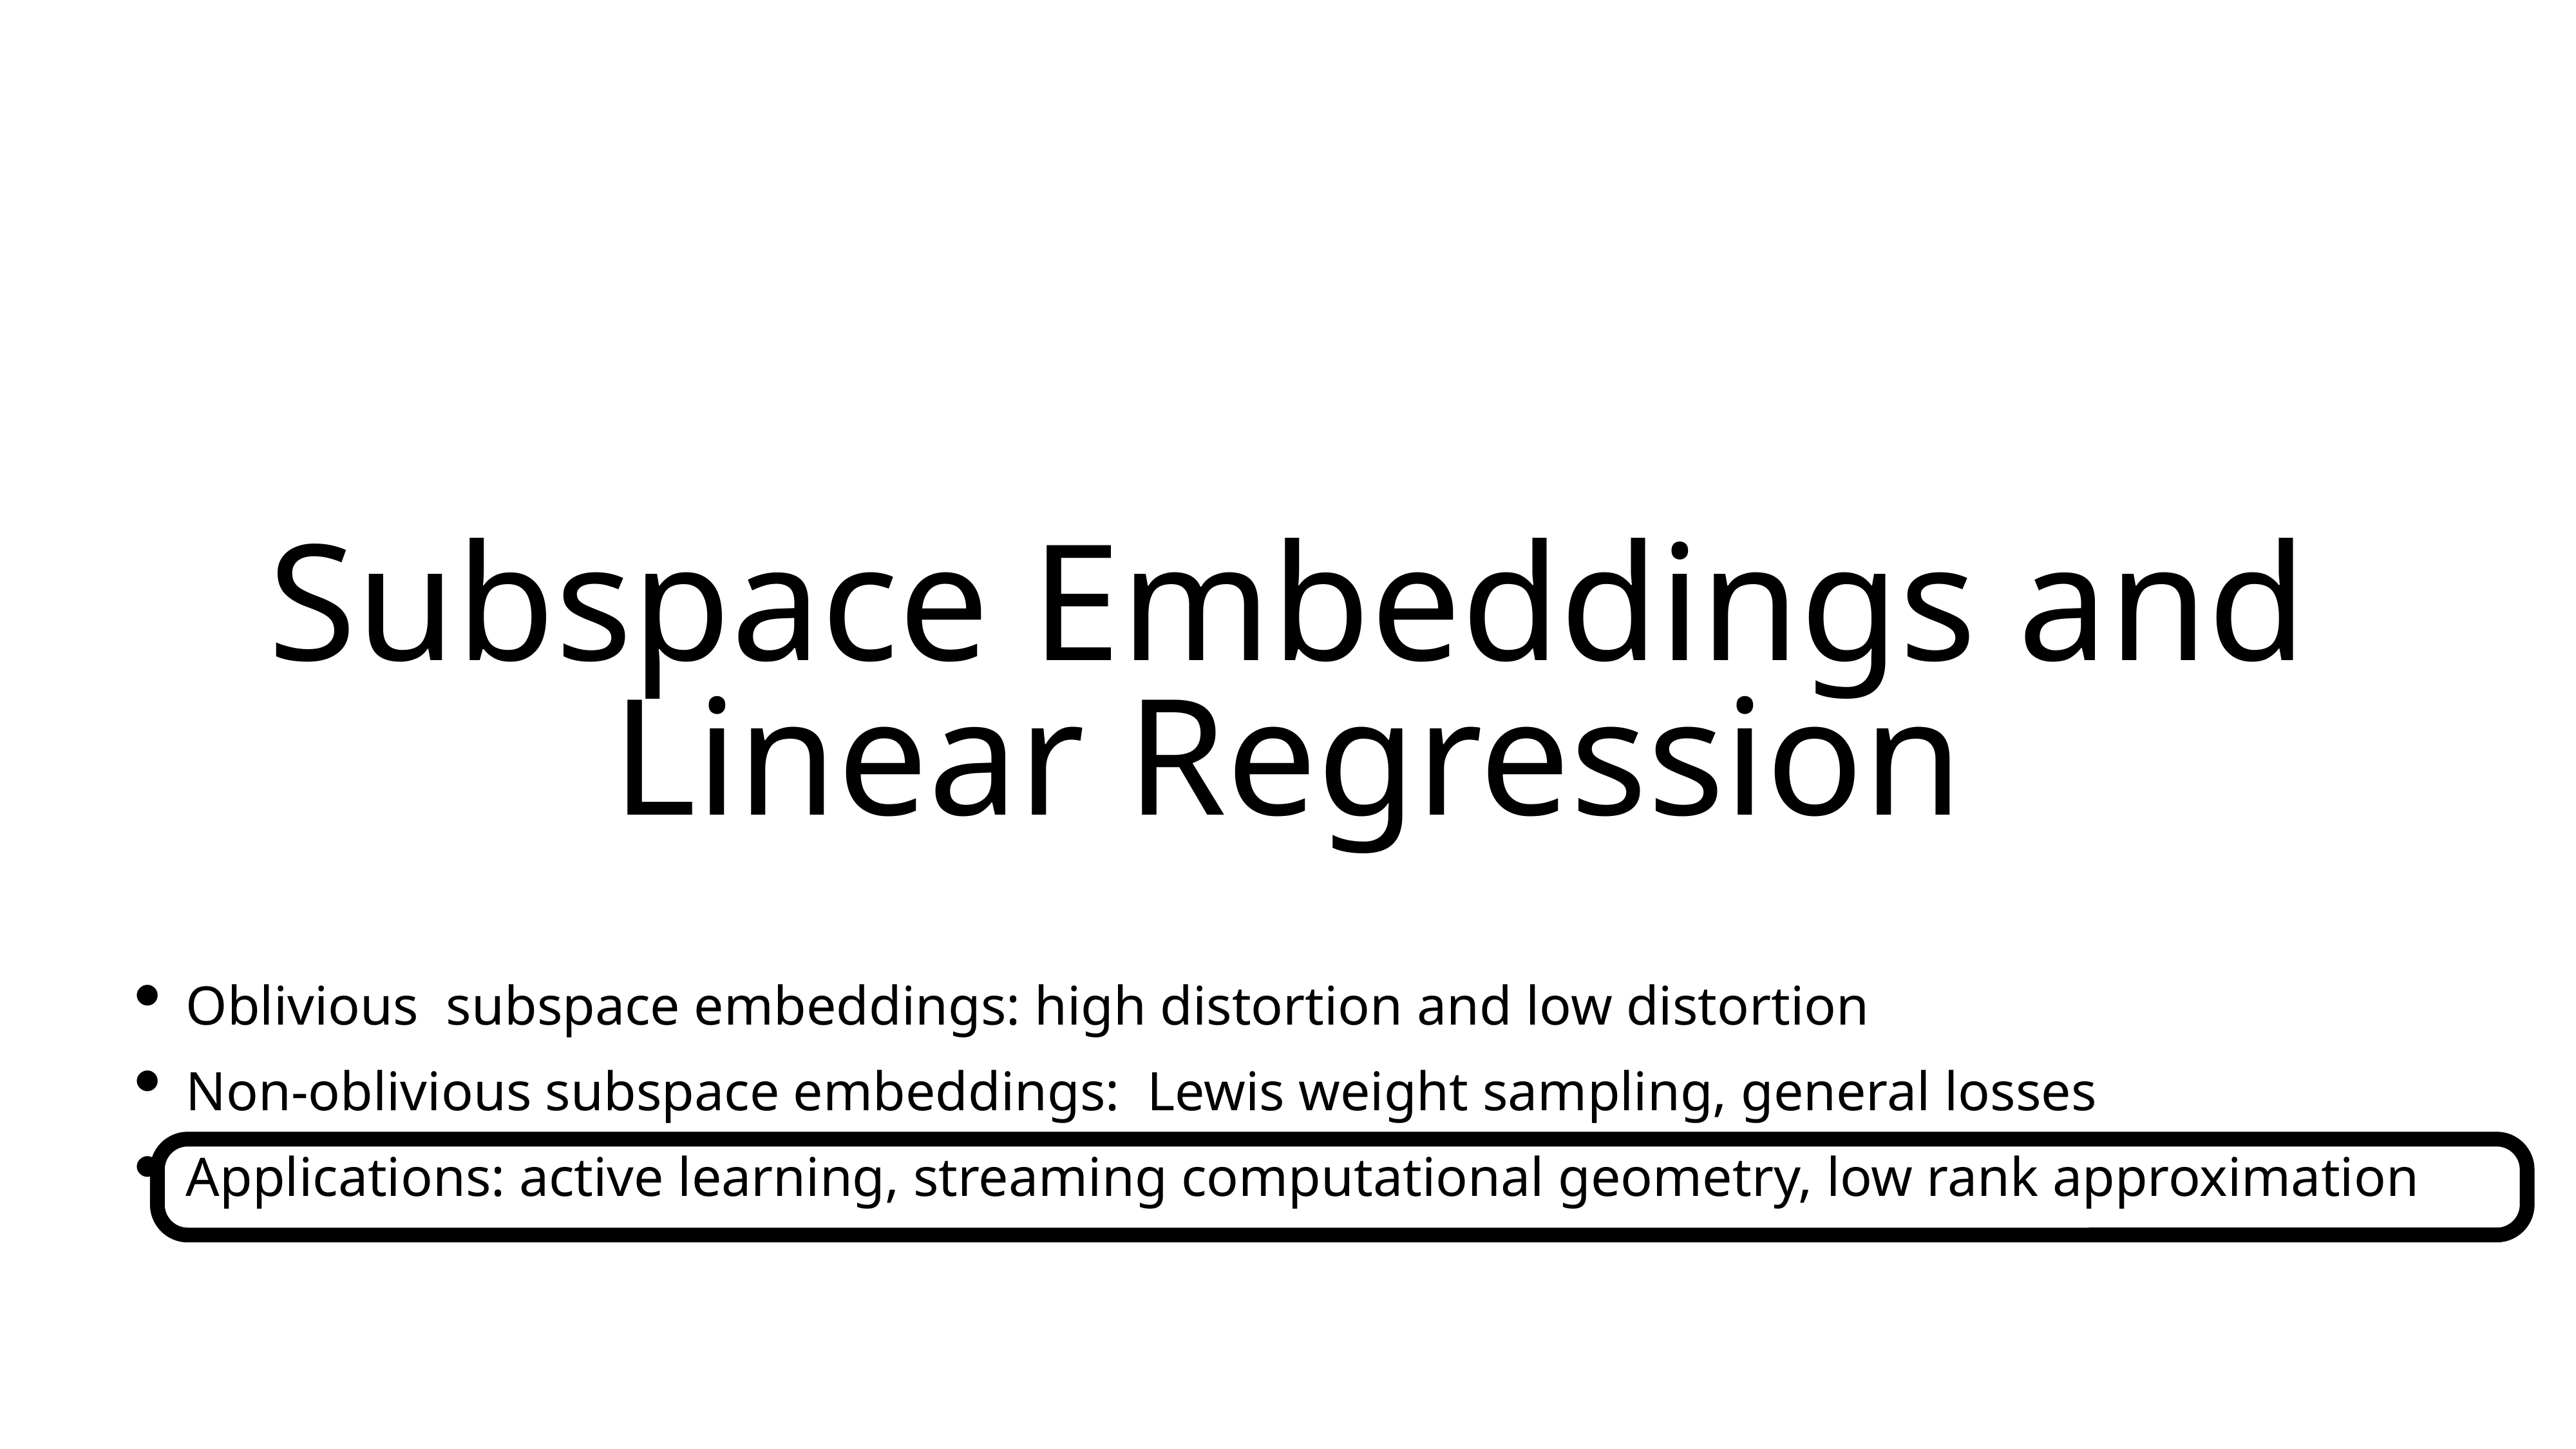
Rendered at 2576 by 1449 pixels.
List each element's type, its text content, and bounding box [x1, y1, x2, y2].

title Subspace Embeddings and Linear Regression [128, 342, 2448, 1041]
text_box [157, 1139, 2528, 1235]
